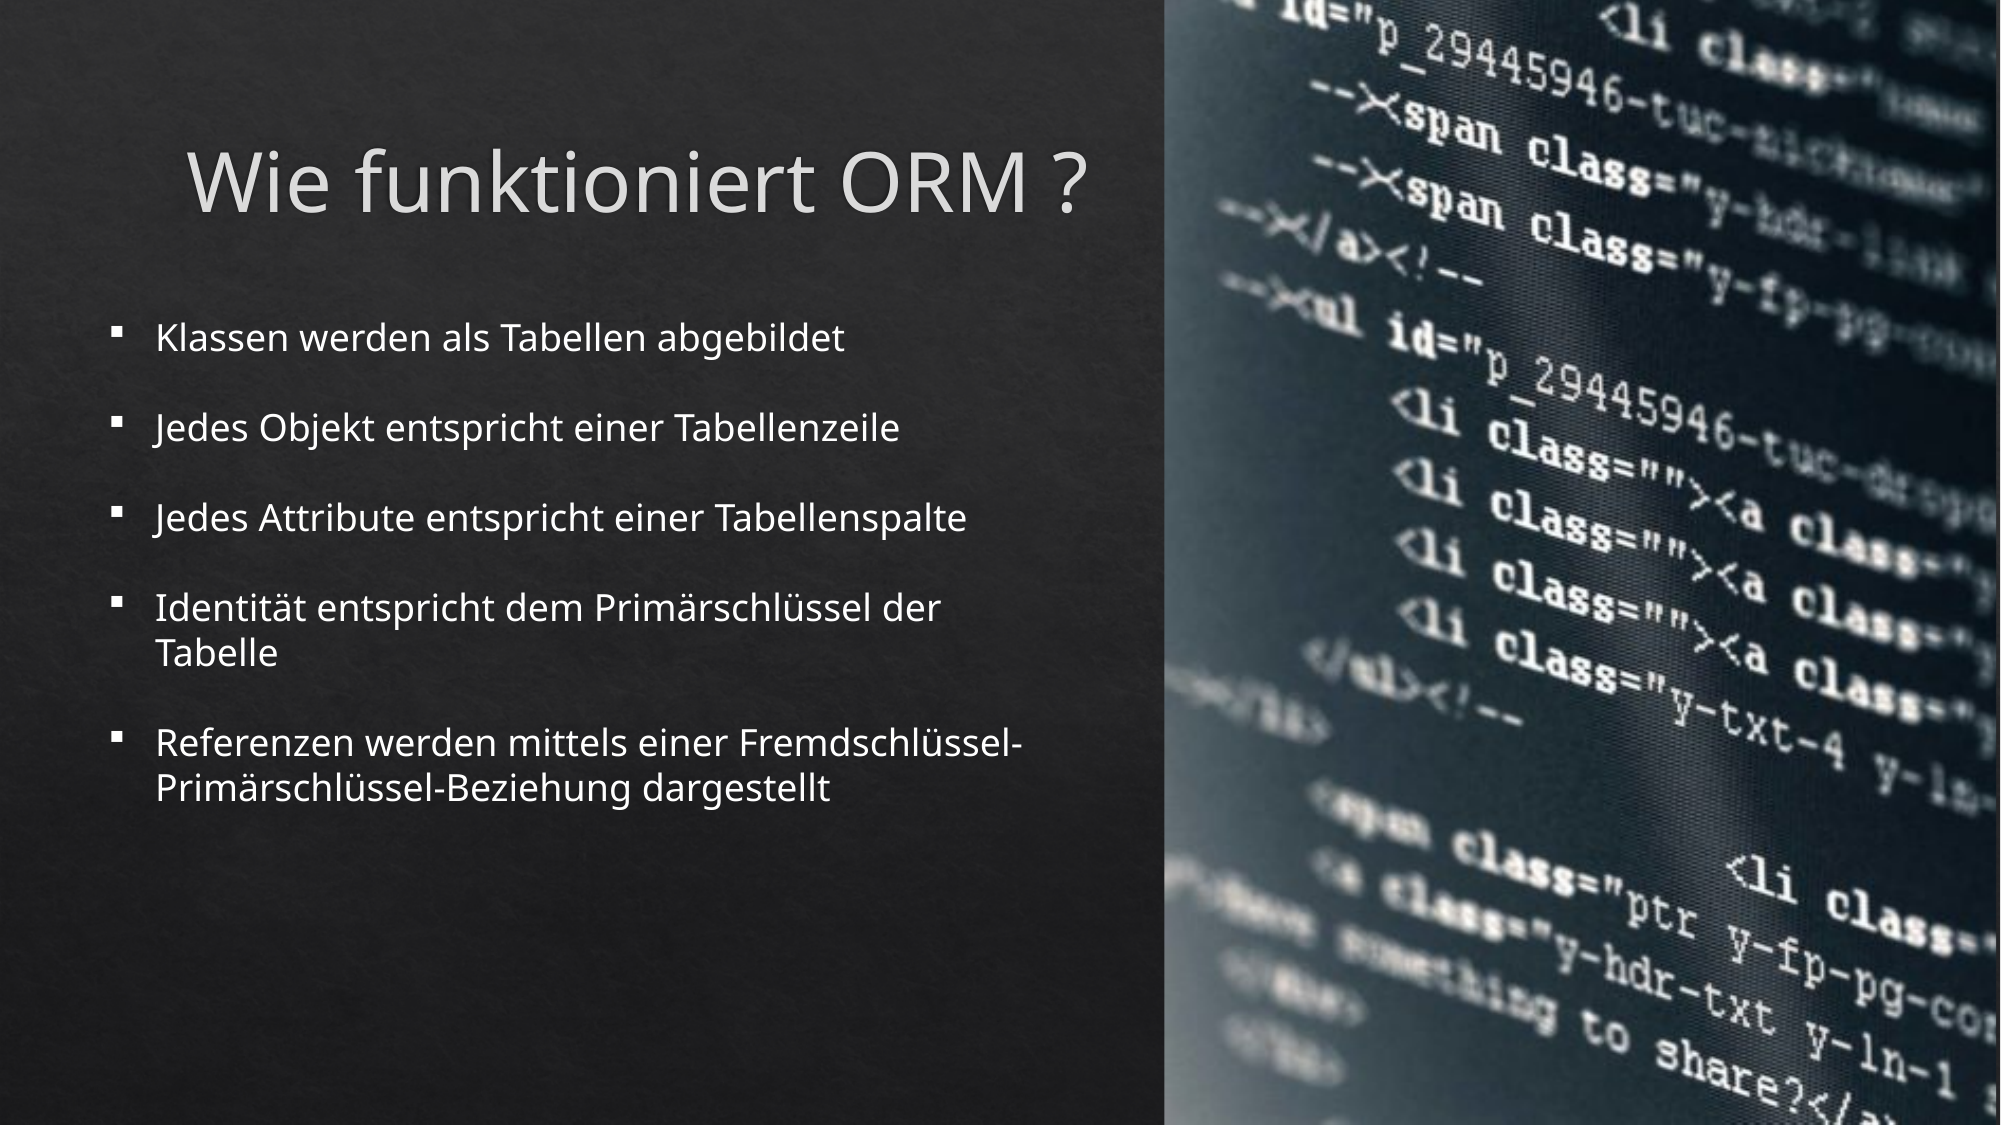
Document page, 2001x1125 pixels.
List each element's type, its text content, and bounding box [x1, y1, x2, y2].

text_box [0, 0, 1159, 1125]
title Wie funktioniert ORM ? [6, 99, 1156, 260]
picture [1163, 0, 2000, 1125]
text_box Klassen werden als Tabellen abgebildet Jedes Objekt entspricht einer Tabellenzeile Jedes Attribute entspricht einer Tabellenspalte Identität entspricht dem Primärschlüssel der Tabelle Referenzen werden mittels einer Fremdschlüssel-Primärschlüssel-Beziehung dargestellt [93, 306, 1089, 907]
